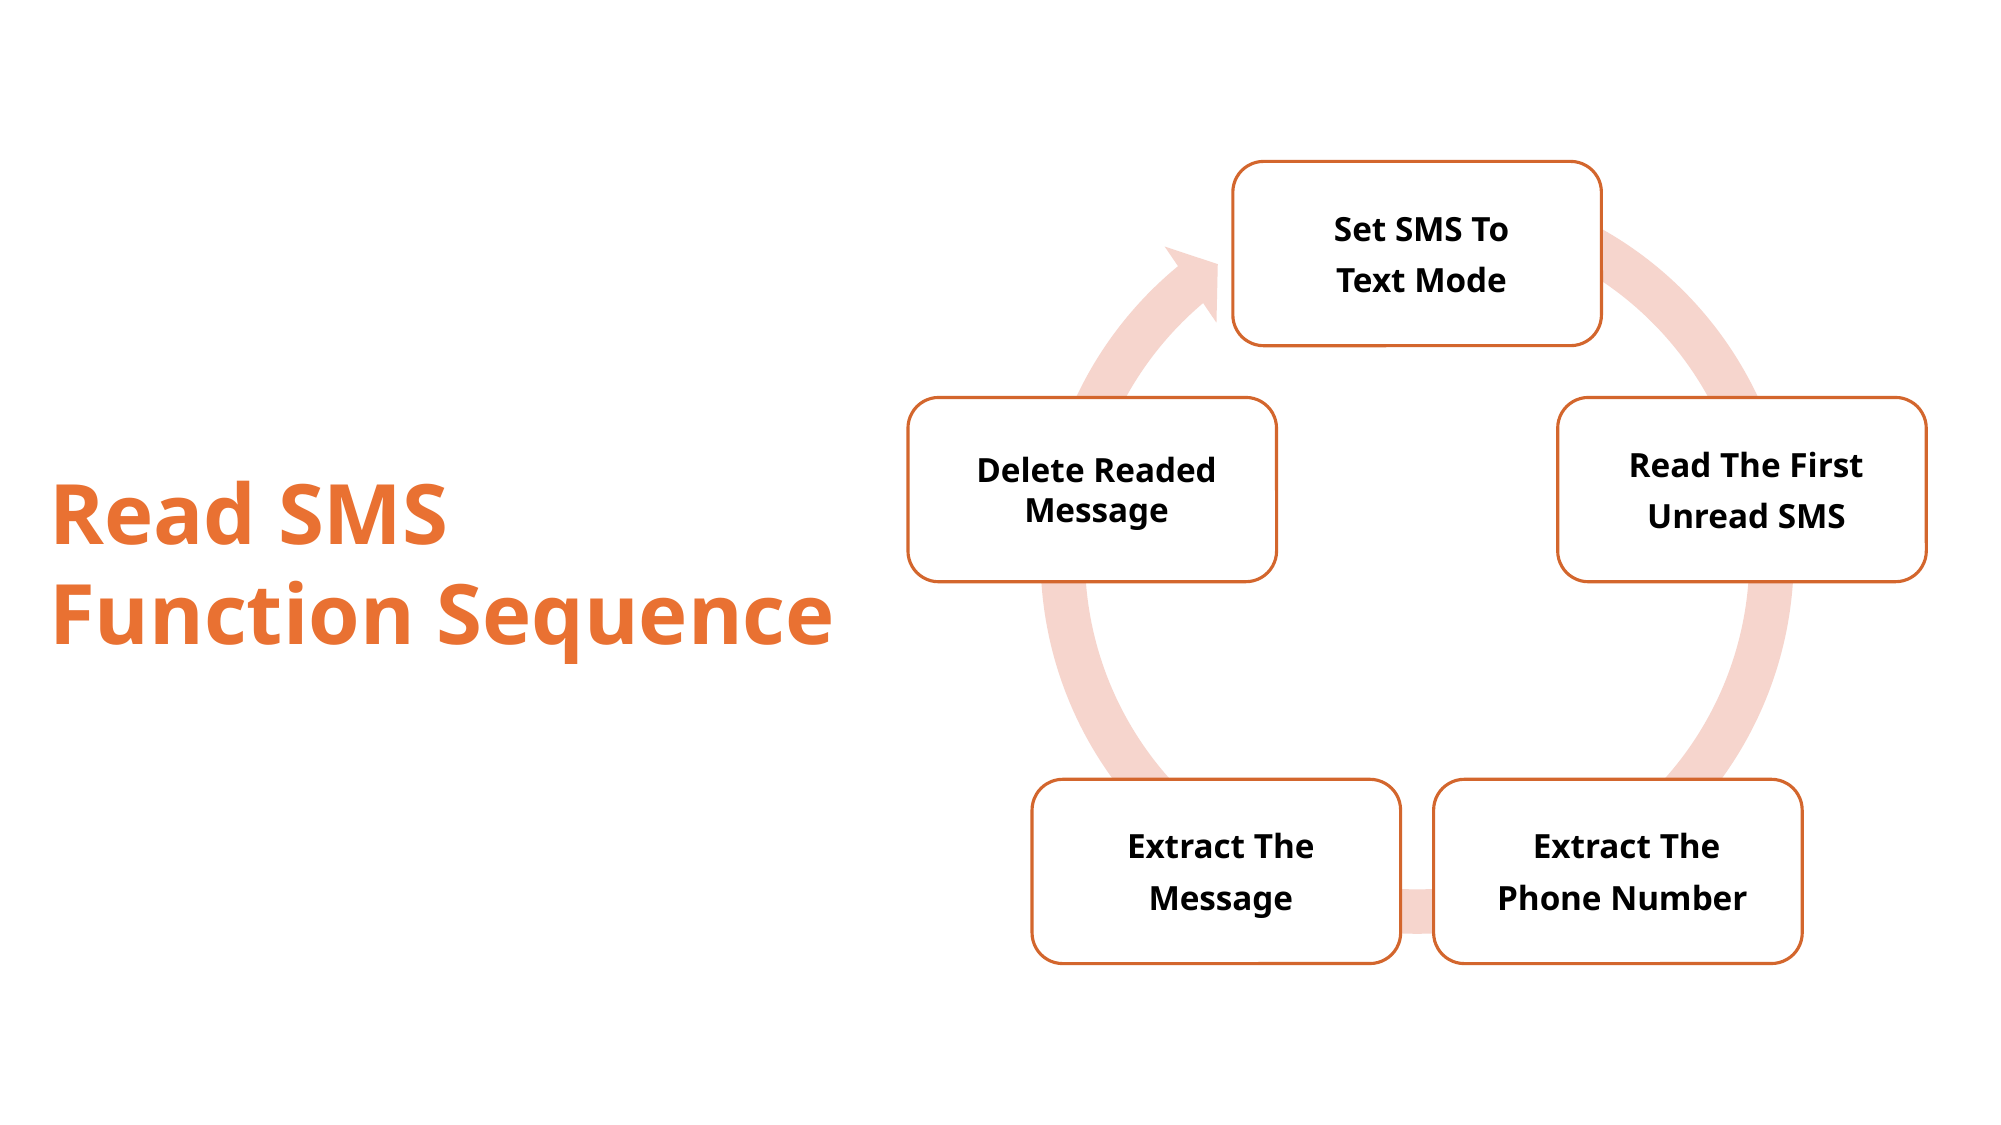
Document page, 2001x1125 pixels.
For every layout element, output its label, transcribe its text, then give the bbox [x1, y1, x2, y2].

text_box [907, 108, 1928, 1017]
text_box Read SMS Function Sequence [34, 453, 907, 669]
